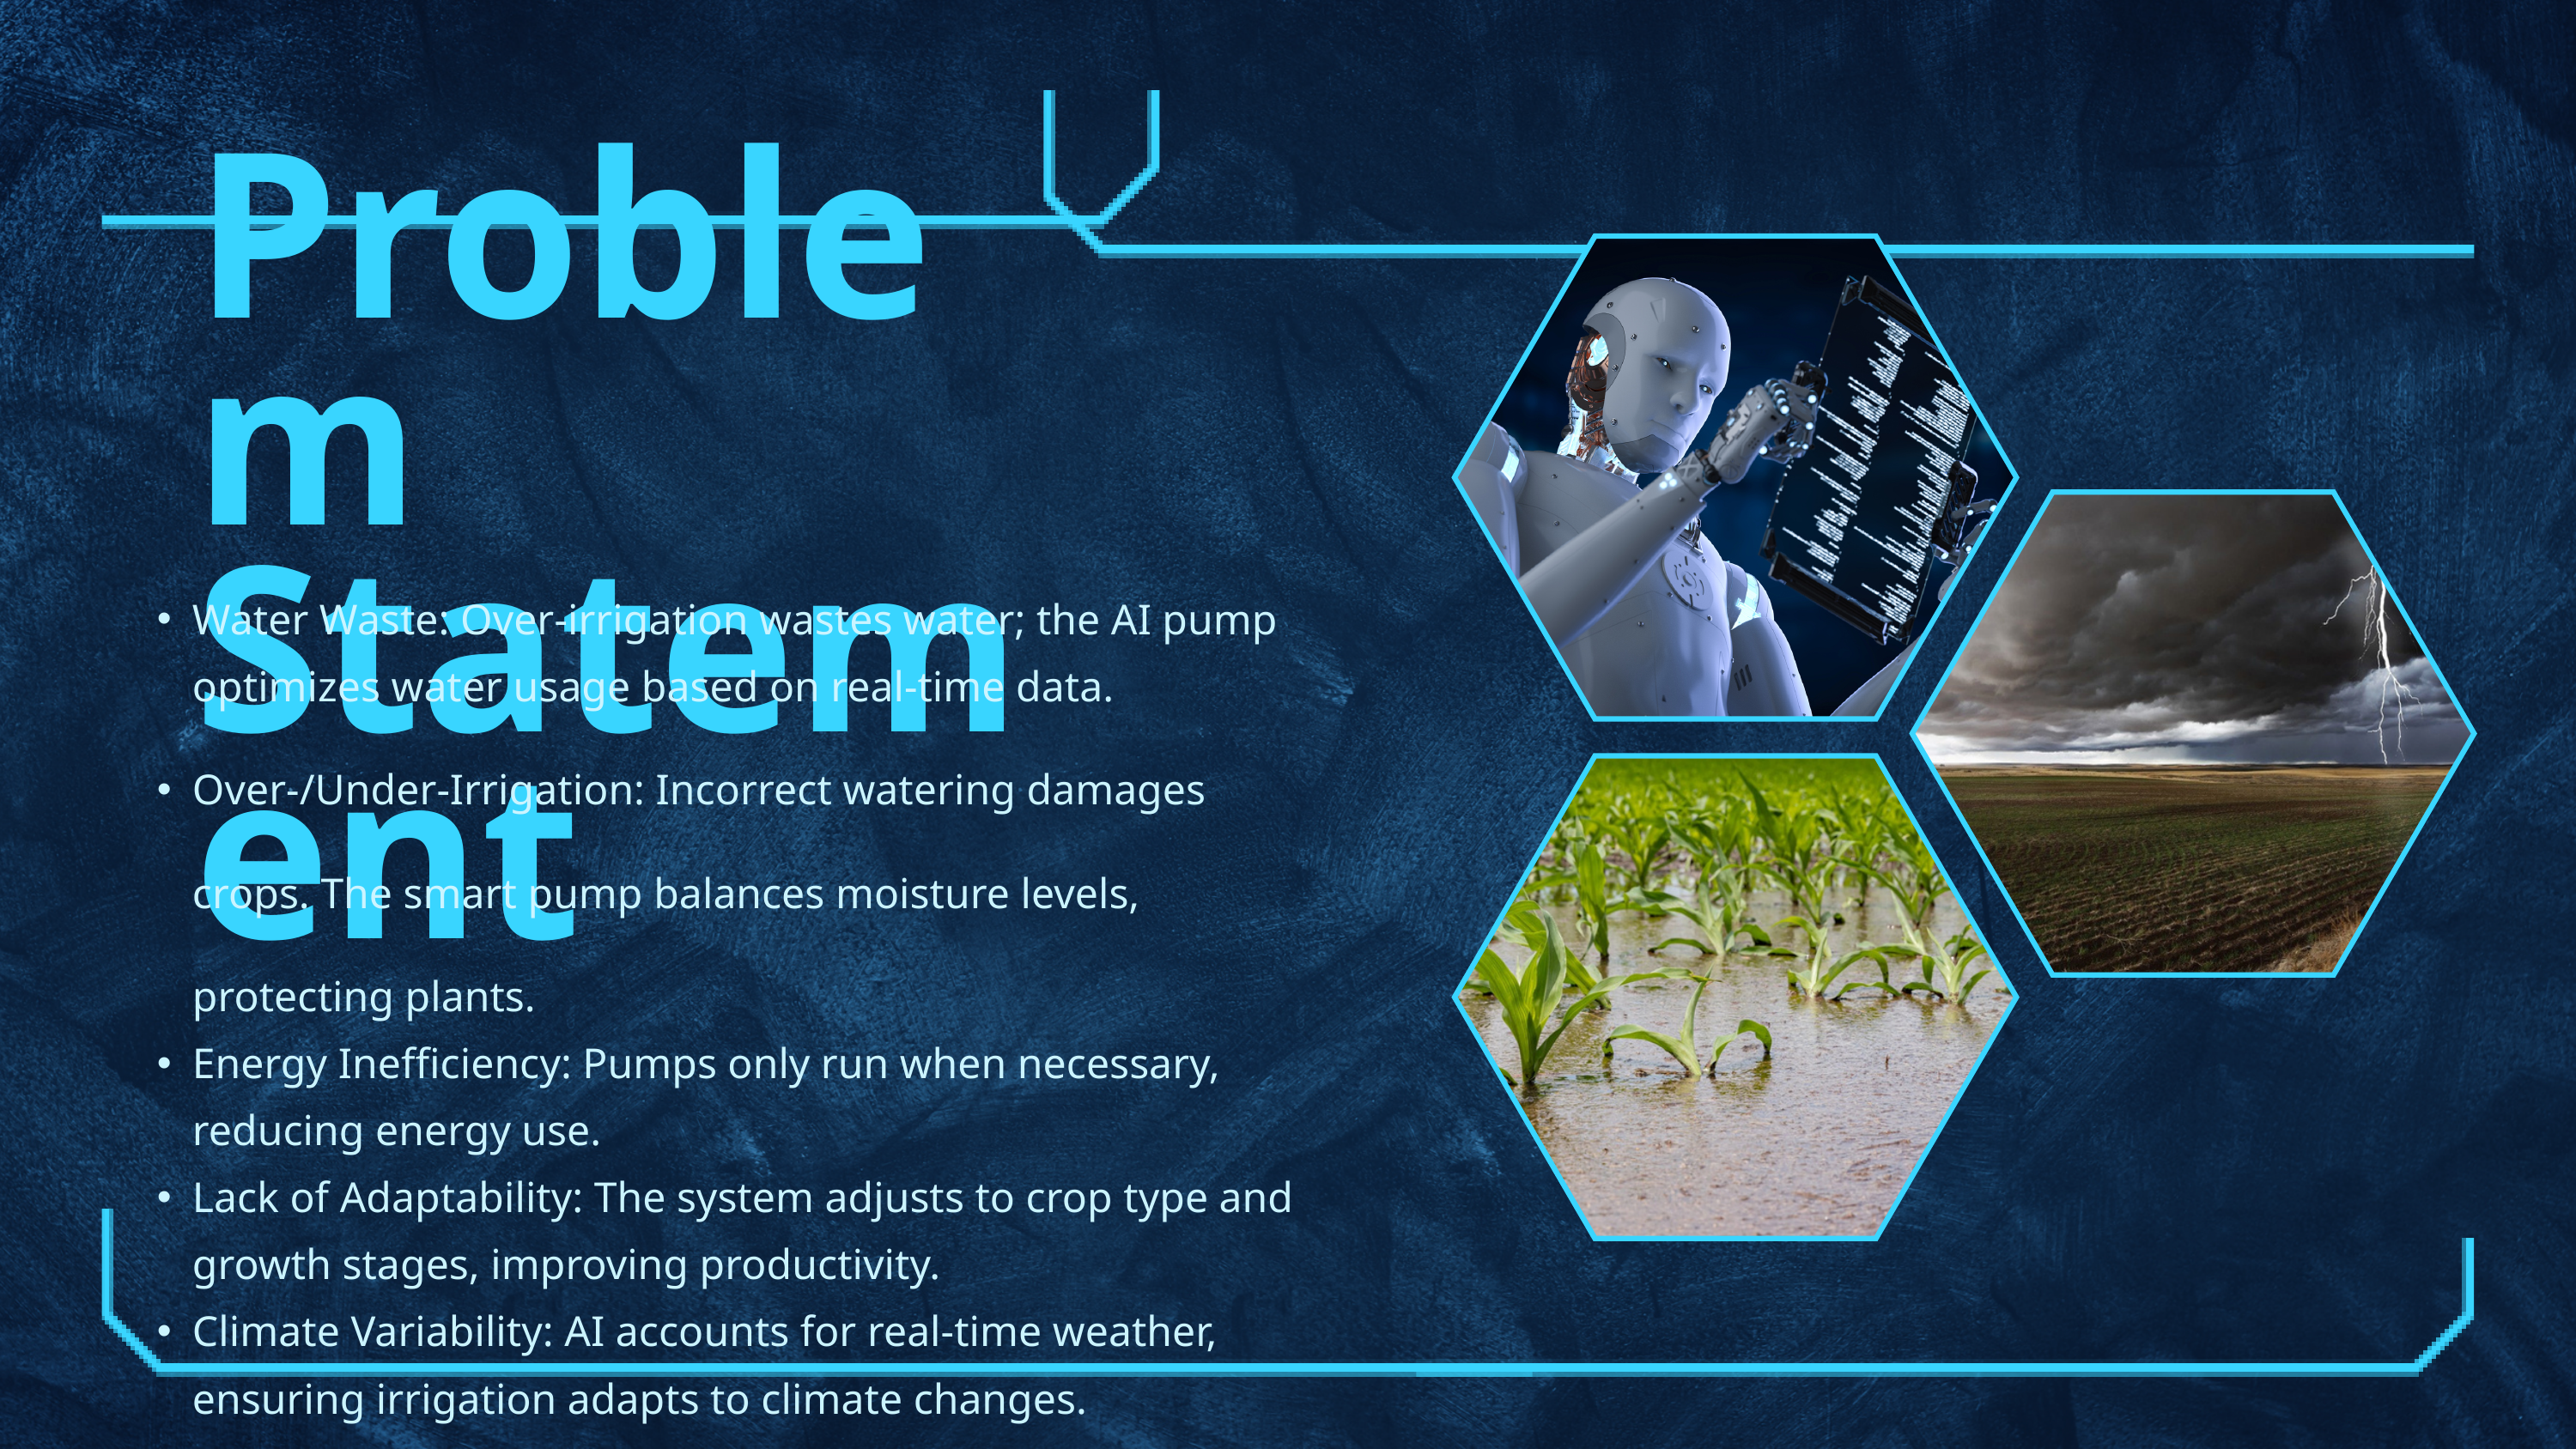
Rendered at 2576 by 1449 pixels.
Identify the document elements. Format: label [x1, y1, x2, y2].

text_box [1454, 755, 2017, 1240]
text_box [1454, 235, 2017, 719]
text_box [1911, 492, 2475, 975]
text_box [101, 1208, 2475, 1377]
text_box [101, 90, 2475, 259]
text_box [0, 0, 2576, 1449]
